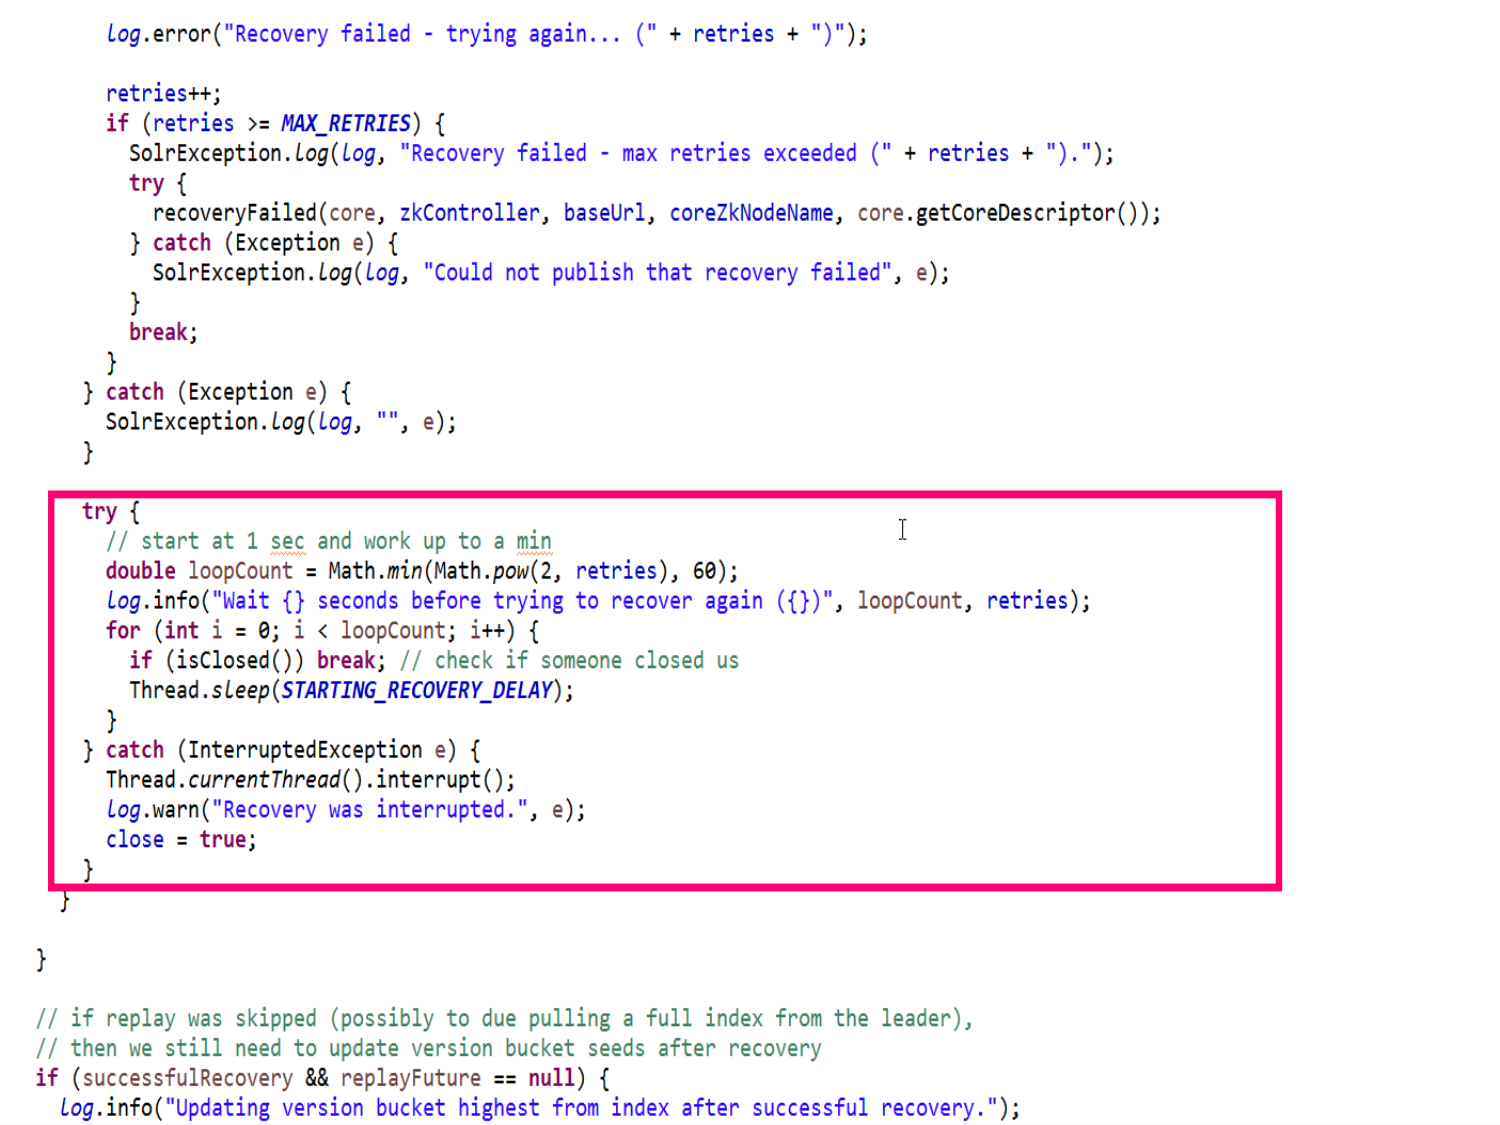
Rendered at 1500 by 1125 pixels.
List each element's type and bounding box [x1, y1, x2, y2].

list [0, 0, 1500, 1125]
